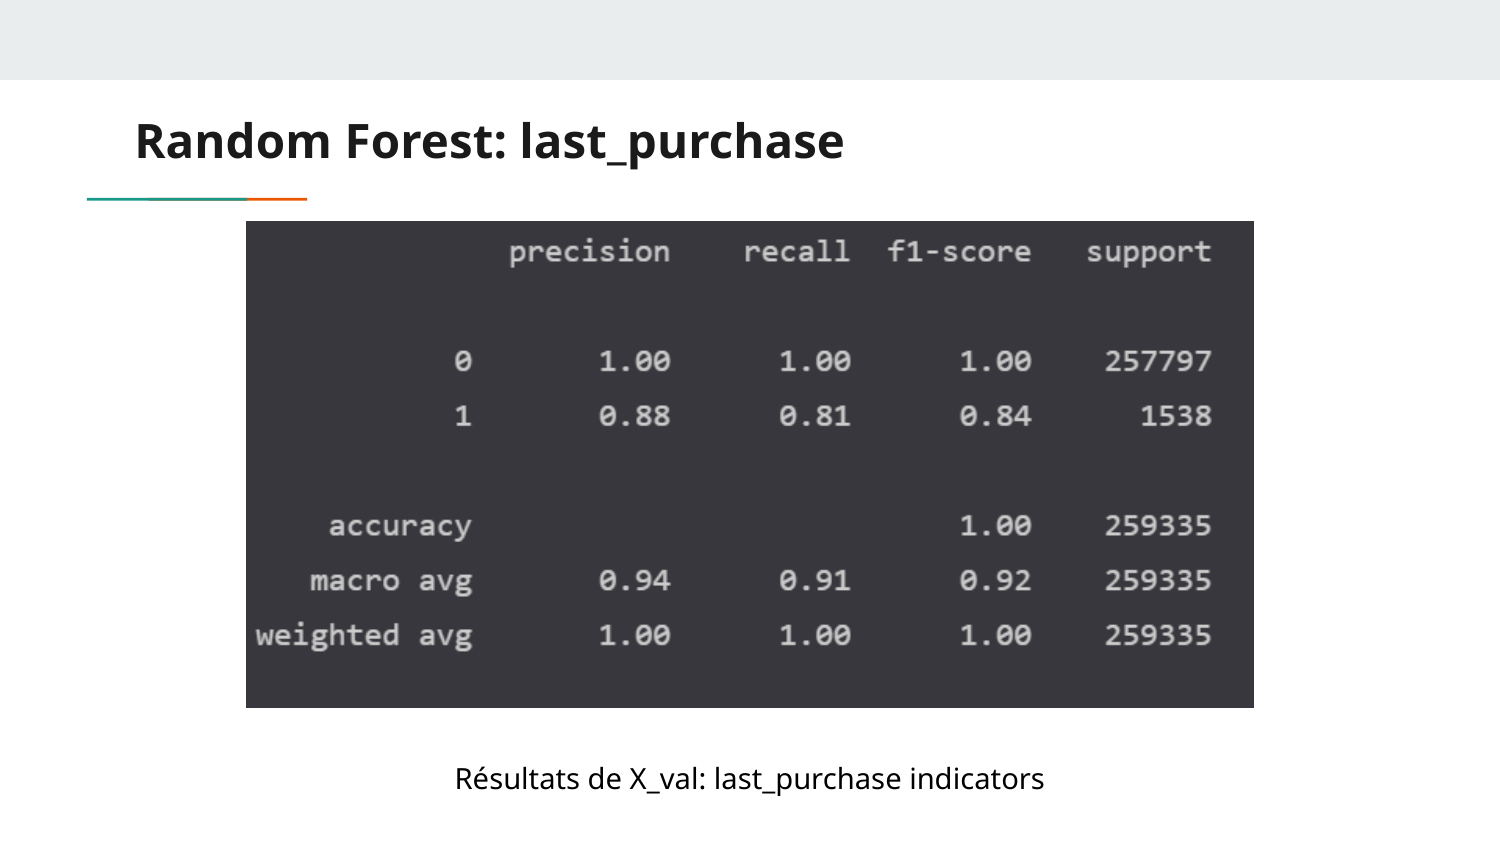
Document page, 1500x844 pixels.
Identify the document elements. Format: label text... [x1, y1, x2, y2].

title Random Forest: last_purchase [119, 96, 1381, 185]
picture [245, 221, 1255, 708]
text_box Résultats de X_val: last_purchase indicators [148, 745, 1352, 811]
